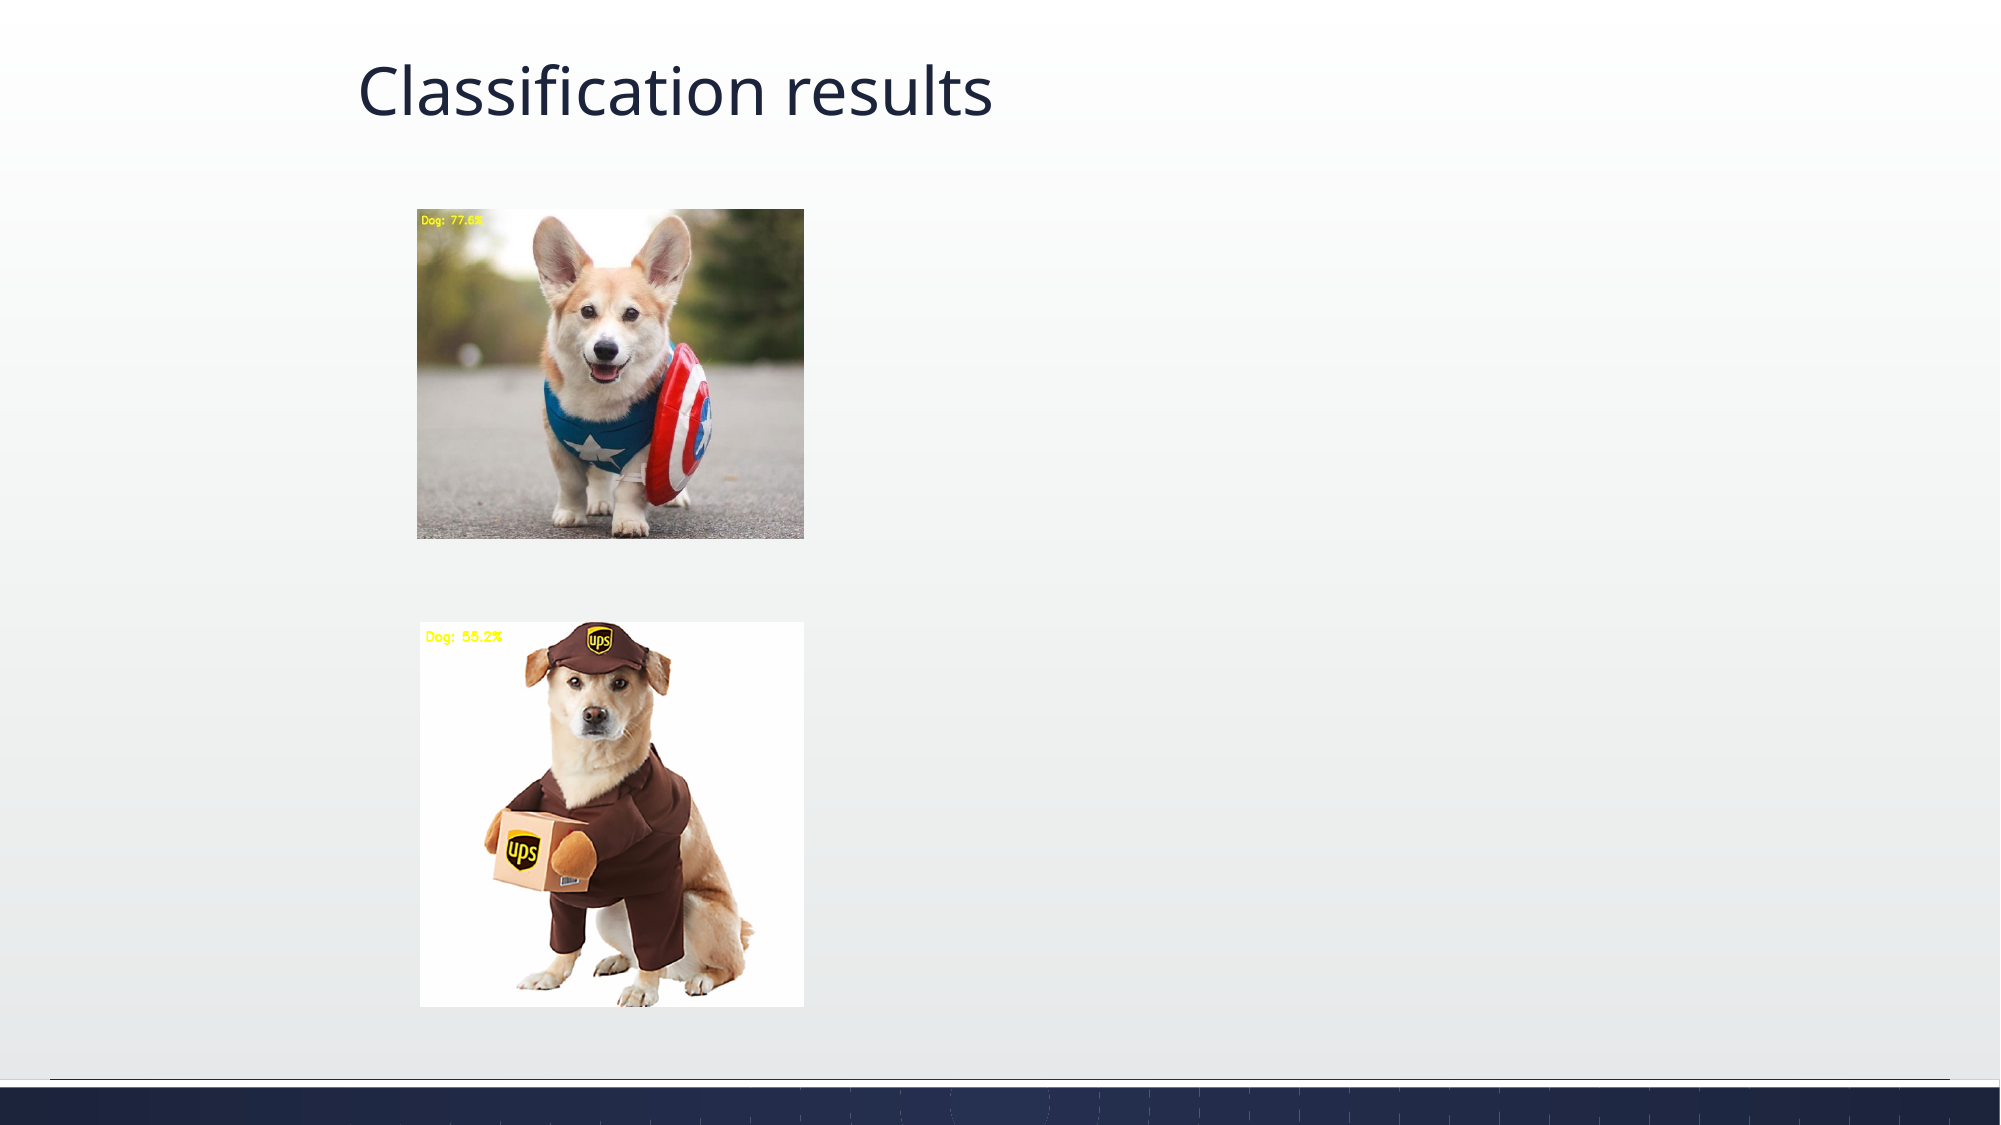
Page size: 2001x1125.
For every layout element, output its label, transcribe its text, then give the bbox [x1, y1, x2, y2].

picture [417, 209, 804, 539]
picture [420, 622, 804, 1007]
title Classification results [342, 50, 1513, 138]
